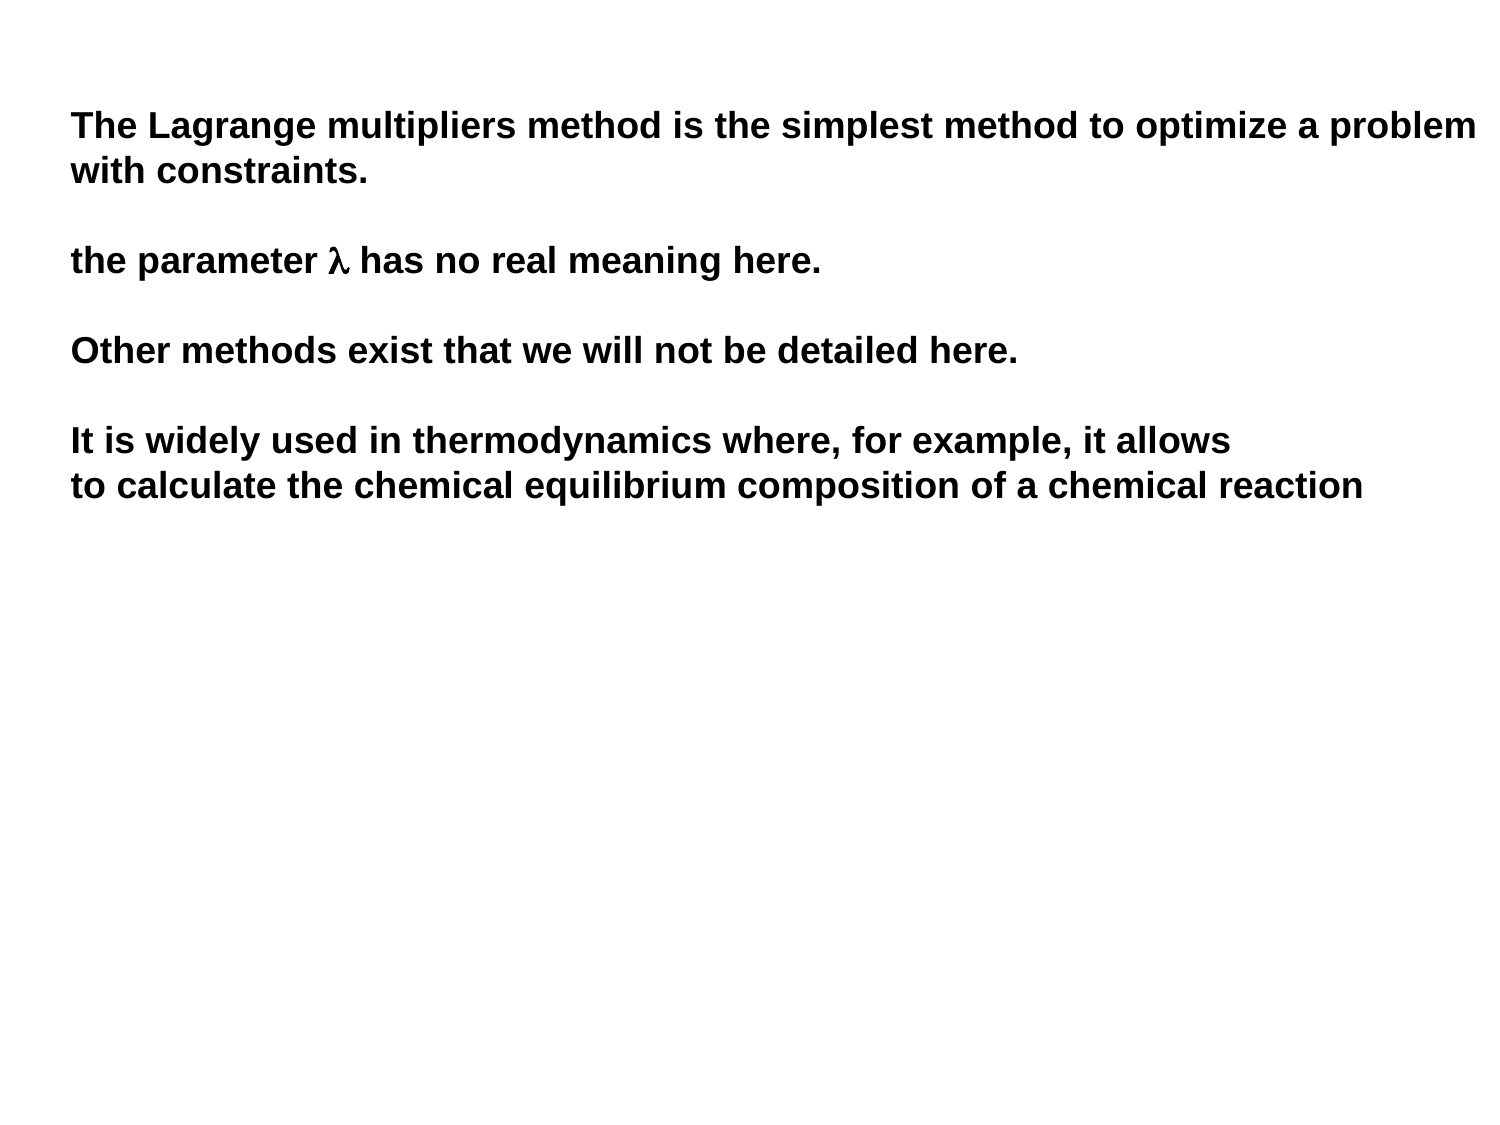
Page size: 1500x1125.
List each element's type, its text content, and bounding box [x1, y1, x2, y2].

text_box The Lagrange multipliers method is the simplest method to optimize a problem with constraints. the parameter  has no real meaning here. Other methods exist that we will not be detailed here. It is widely used in thermodynamics where, for example, it allows to calculate the chemical equilibrium composition of a chemical reaction [55, 93, 1500, 514]
